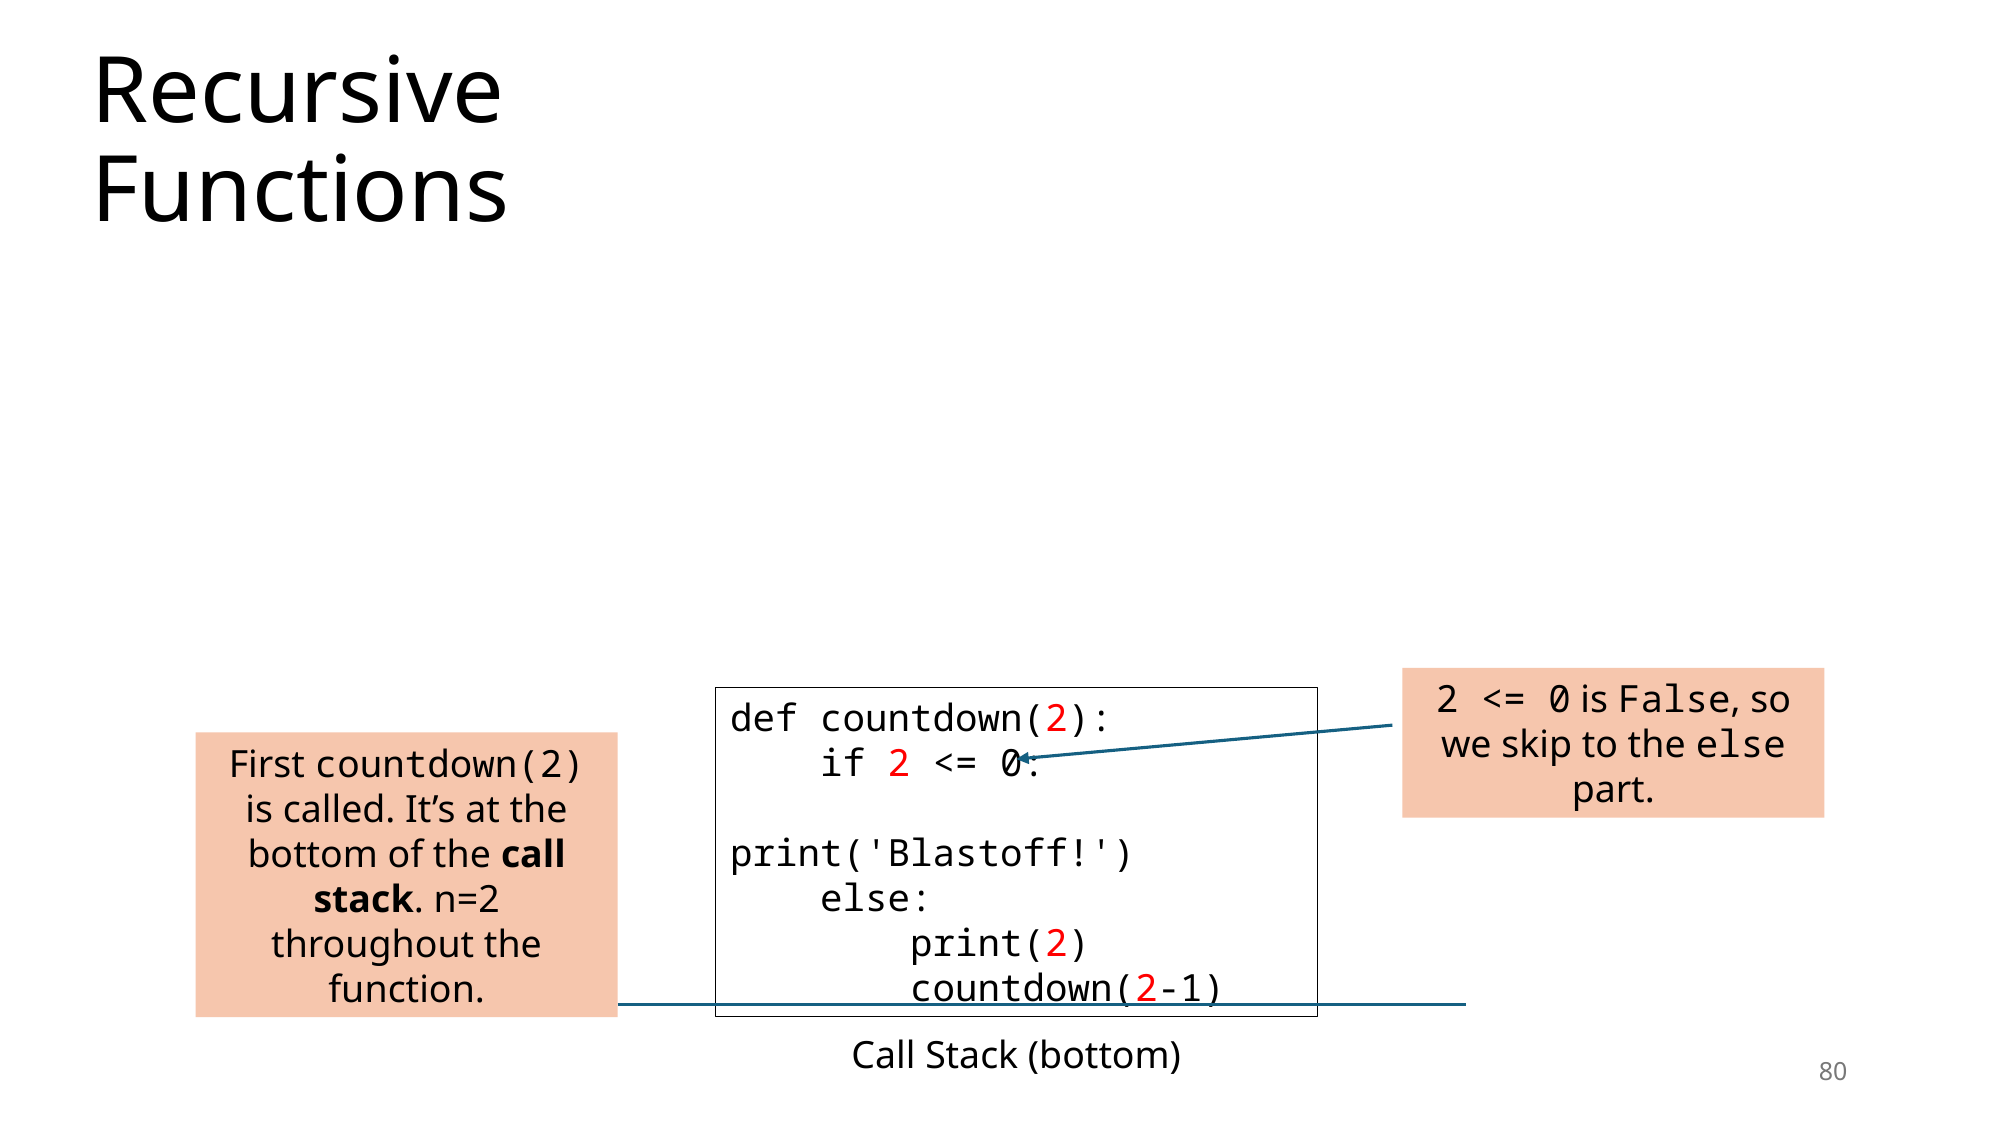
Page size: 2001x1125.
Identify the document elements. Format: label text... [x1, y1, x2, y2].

title Recursive Functions [76, 33, 644, 251]
text_box def countdown(2): if 2 <= 0: print('Blastoff!') else: print(2) countdown(2-1) [715, 687, 1318, 1003]
slide_number 80 [1412, 1042, 1863, 1103]
text_box First countdown(2) is called. It’s at the bottom of the call stack. n=2 throughout the function. [195, 732, 618, 1018]
text_box def countdown(2): if 2 <= 0: print('Blastoff!') else: print(2) countdown(2-1) [715, 1006, 1318, 1017]
text_box Call Stack (bottom) [836, 1023, 1196, 1084]
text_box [1015, 724, 1393, 760]
text_box 2 <= 0 is False, so we skip to the else part. [1402, 667, 1825, 818]
